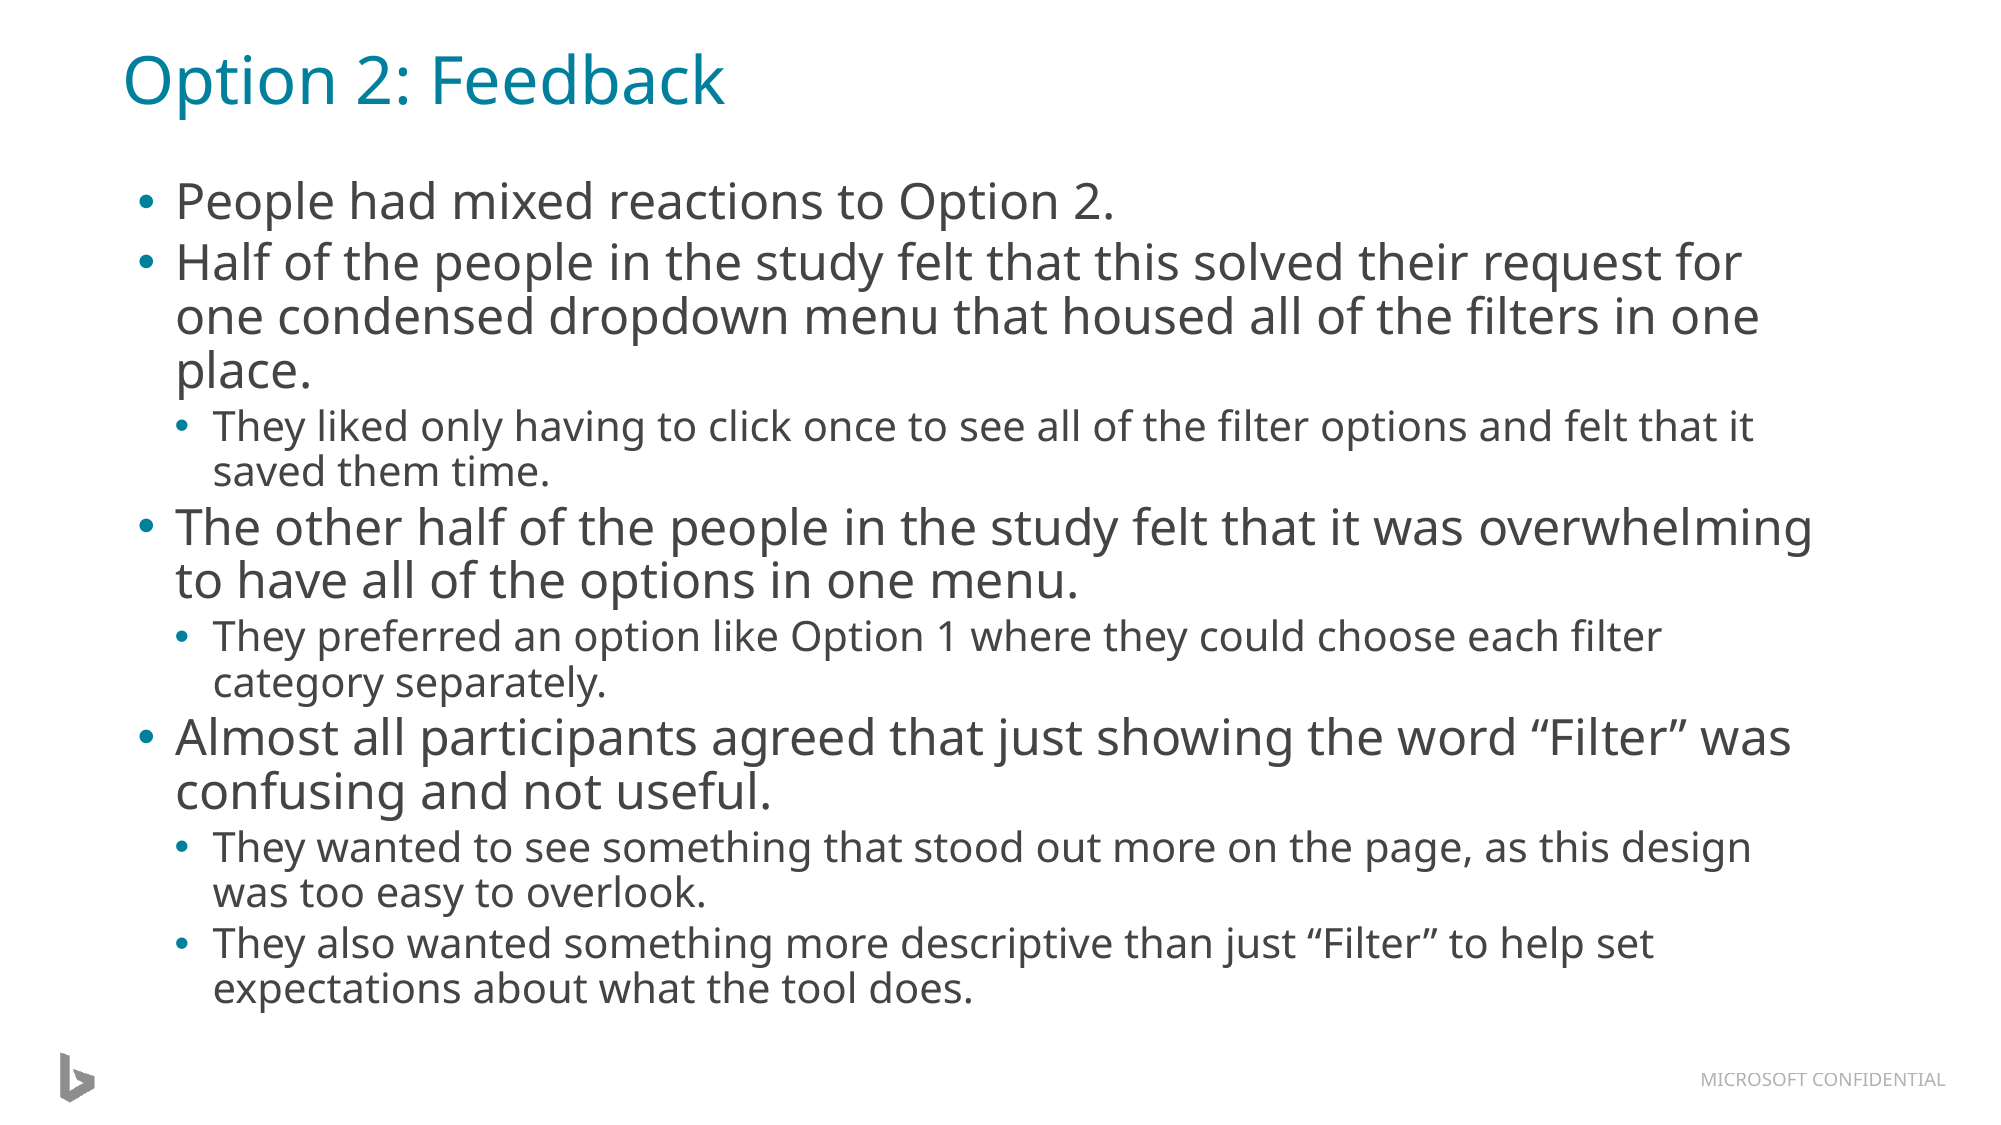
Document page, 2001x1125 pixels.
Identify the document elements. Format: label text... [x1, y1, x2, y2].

list People had mixed reactions to Option 2. Half of the people in the study felt that this solved their request for one condensed dropdown menu that housed all of the filters in one place. They liked only having to click once to see all of the filter options and felt that it saved them time. The other half of the people in the study felt that it was overwhelming to have all of the options in one menu. They preferred an option like Option 1 where they could choose each filter category separately. Almost all participants agreed that just showing the word “Filter” was confusing and not useful. They wanted to see something that stood out more on the page, as this design was too easy to overlook. They also wanted something more descriptive than just “Filter” to help set expectations about what the tool does. [122, 169, 1848, 1055]
title Option 2: Feedback [122, 36, 1848, 130]
